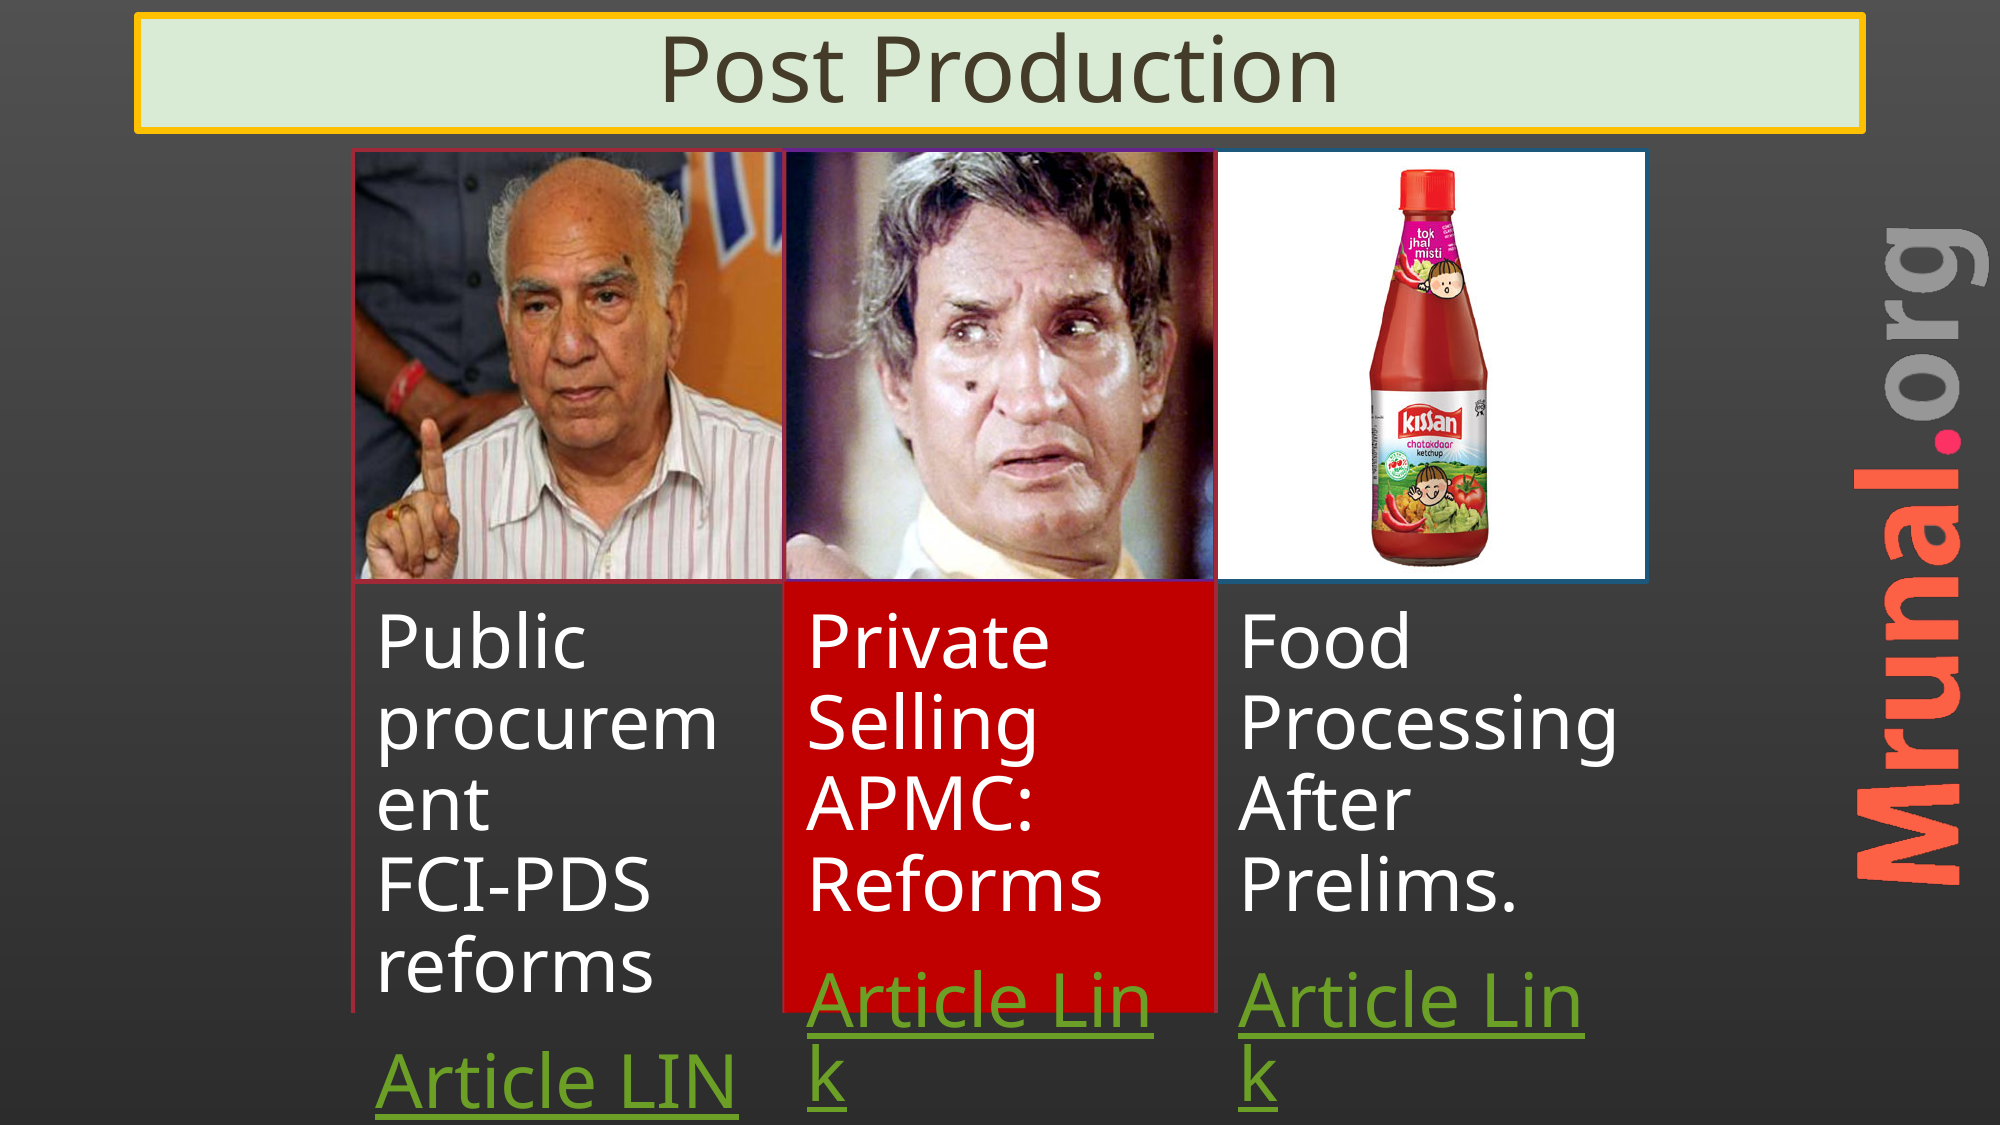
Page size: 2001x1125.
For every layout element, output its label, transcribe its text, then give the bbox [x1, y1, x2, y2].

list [137, 149, 1863, 1014]
title Post Production [134, 12, 1866, 134]
picture [1863, 223, 2000, 894]
